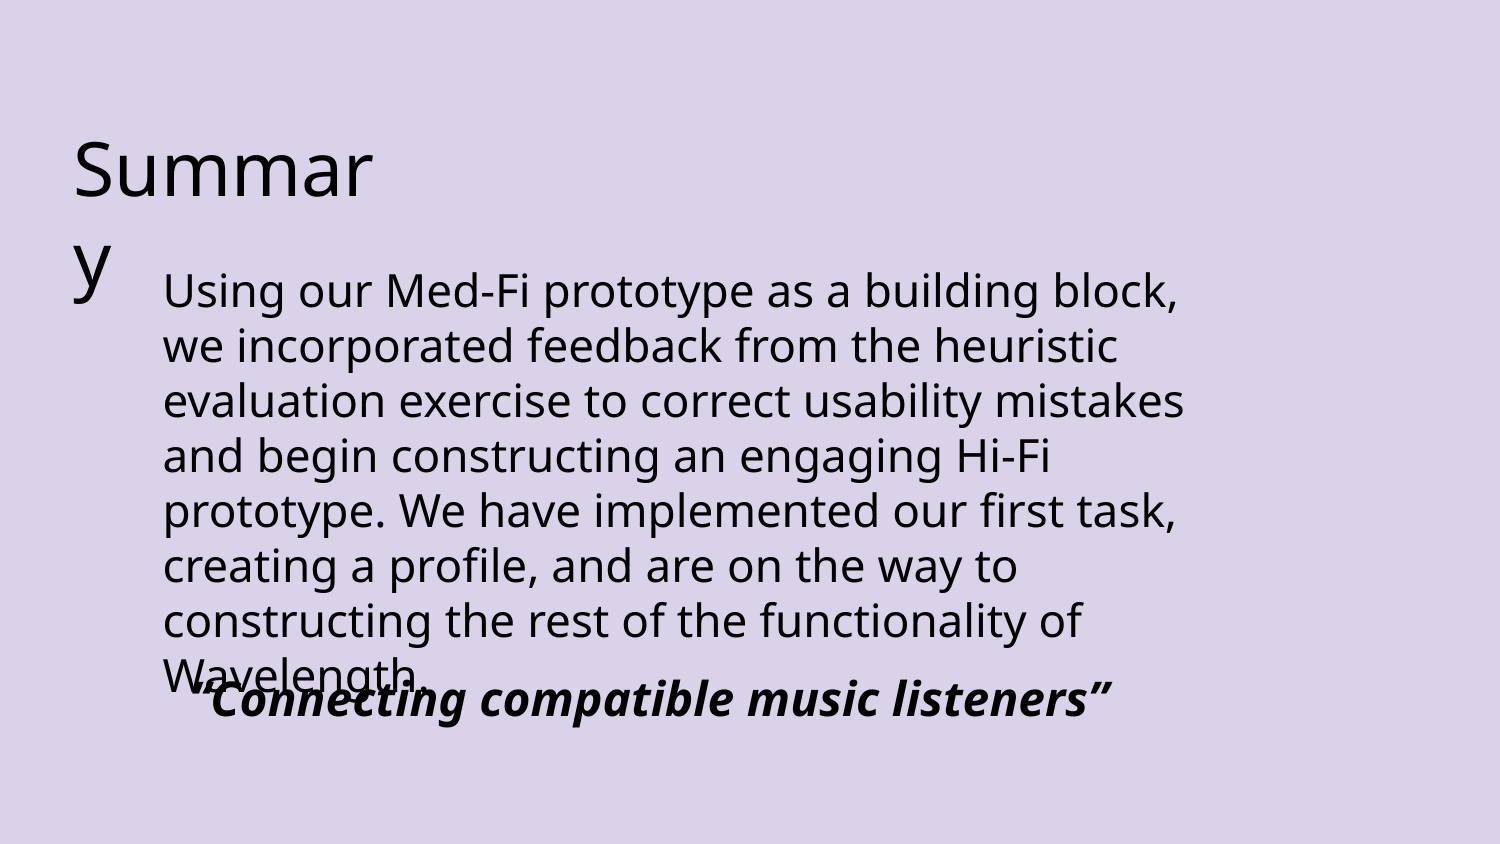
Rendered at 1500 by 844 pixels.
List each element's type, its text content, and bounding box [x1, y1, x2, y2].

text_box Summary [58, 106, 411, 317]
text_box Using our Med-Fi prototype as a building block, we incorporated feedback from the heuristic evaluation exercise to correct usability mistakes and begin constructing an engaging Hi-Fi prototype. We have implemented our first task, creating a profile, and are on the way to constructing the rest of the functionality of Wavelength. [147, 246, 1243, 717]
text_box “Connecting compatible music listeners” [174, 653, 1202, 742]
